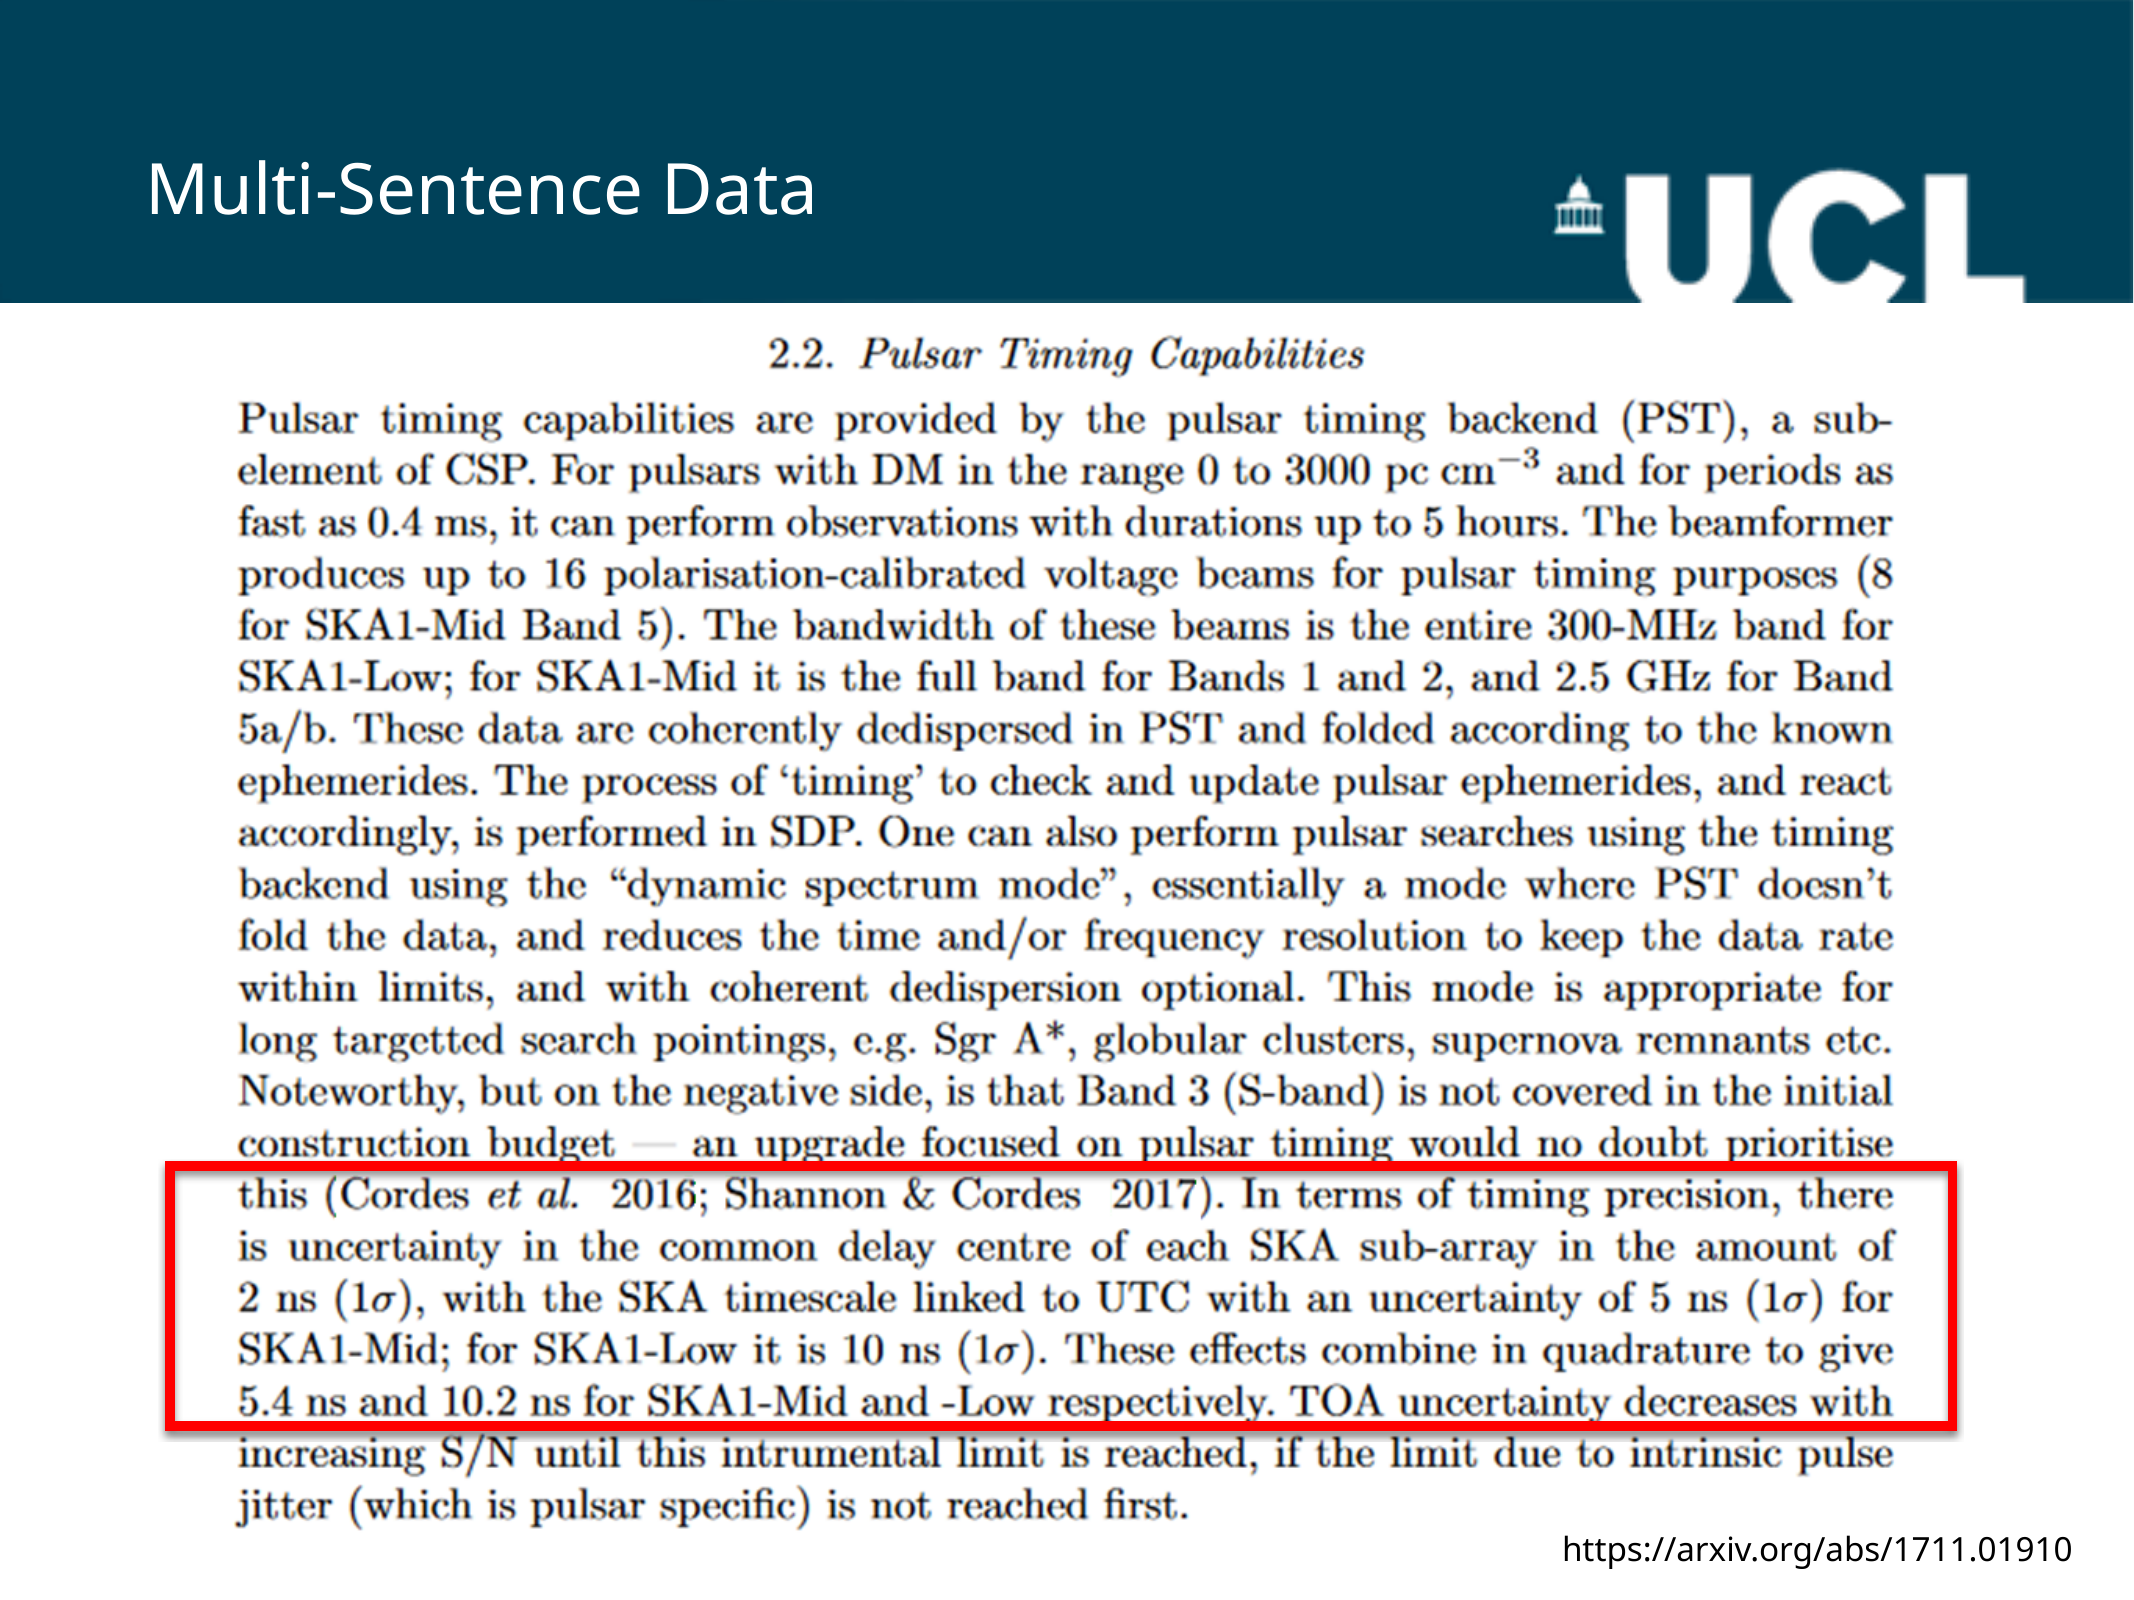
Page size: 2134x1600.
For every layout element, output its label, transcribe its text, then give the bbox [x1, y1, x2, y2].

picture [1766, 168, 1908, 303]
title Multi-Sentence Data [132, 78, 1422, 293]
picture [1553, 174, 1605, 234]
picture [1623, 174, 1754, 303]
picture [169, 306, 1977, 1600]
picture [1894, 0, 2134, 303]
text_box https://arxiv.org/abs/1711.01910 [1983, 1520, 2120, 1576]
